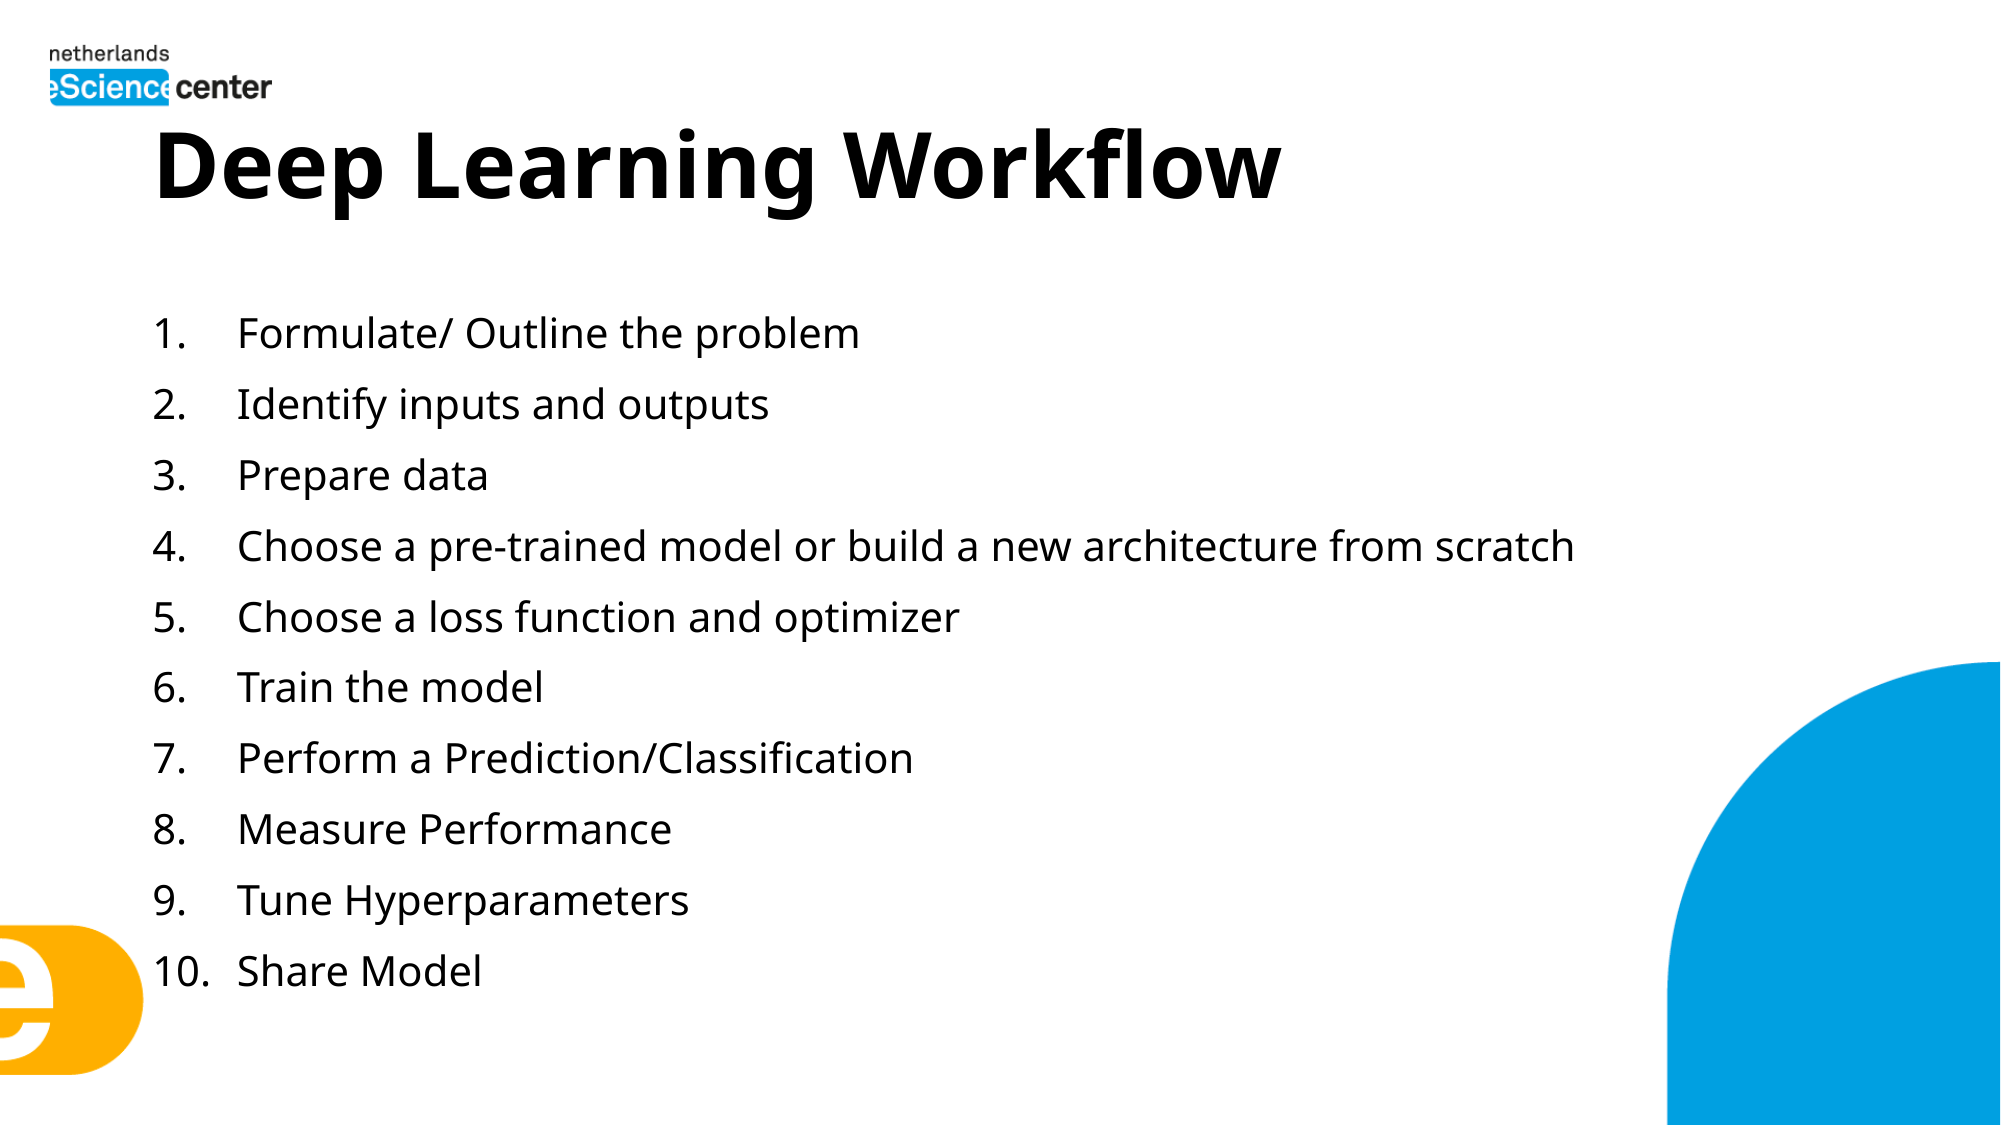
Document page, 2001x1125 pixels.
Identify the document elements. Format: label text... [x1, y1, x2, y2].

picture [0, 0, 2001, 1125]
title Deep Learning Workflow [137, 59, 1863, 278]
list Formulate/ Outline the problem Identify inputs and outputs Prepare data Choose a pre-trained model or build a new architecture from scratch Choose a loss function and optimizer Train the model Perform a Prediction/Classification Measure Performance Tune Hyperparameters Share Model [137, 299, 1863, 1014]
